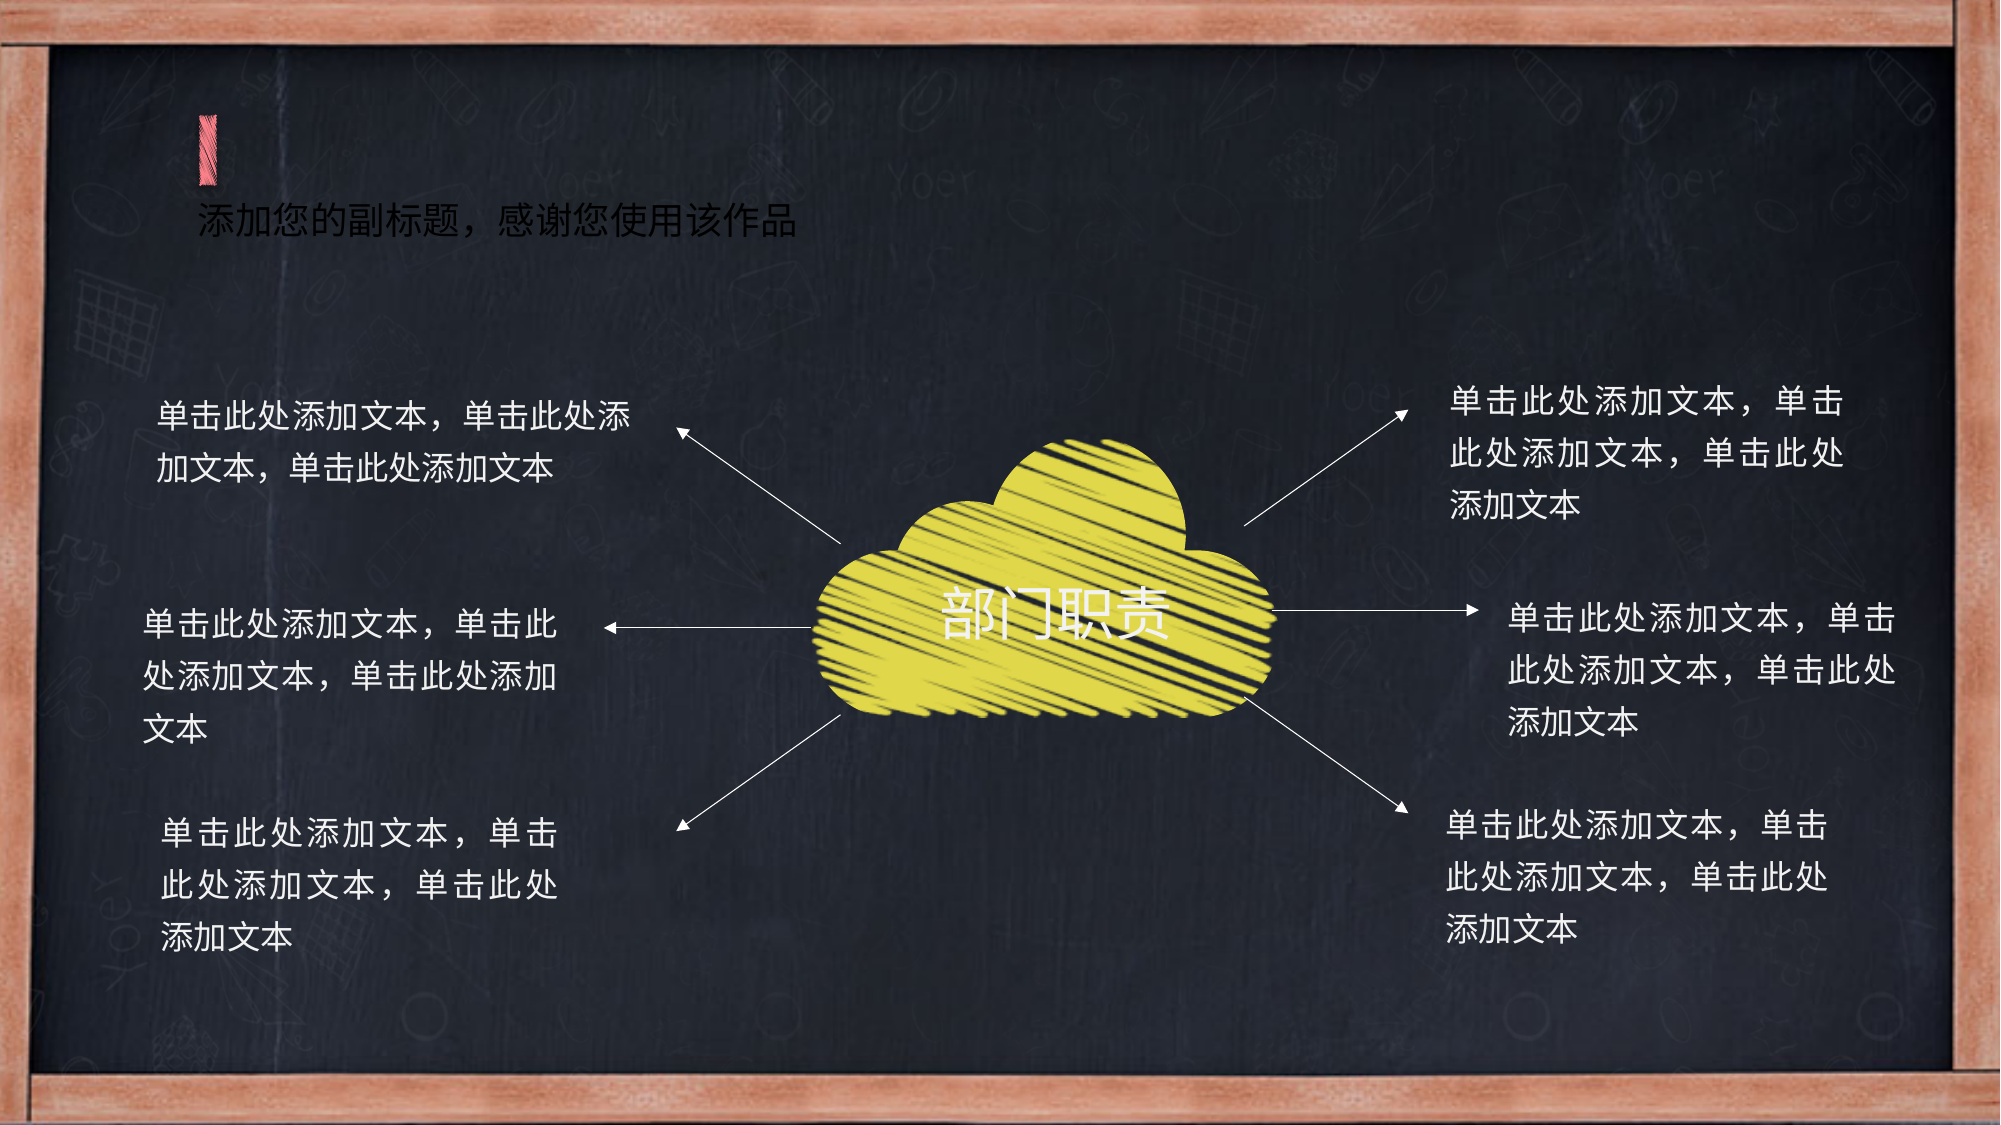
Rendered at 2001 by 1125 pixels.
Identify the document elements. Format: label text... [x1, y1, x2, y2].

text_box 单击此处添加文本，单击此处添加文本，单击此处添加文本 [145, 792, 574, 964]
text_box [198, 113, 218, 186]
text_box 单击此处添加文本，单击此处添加文本，单击此处添加文本 [141, 375, 646, 495]
text_box 单击此处添加文本，单击此处添加文本，单击此处添加文本 [127, 583, 573, 755]
picture [0, 0, 2000, 1125]
text_box 单击此处添加文本，单击此处添加文本，单击此处添加文本 [1434, 360, 1860, 532]
text_box 单击此处添加文本，单击此处添加文本，单击此处添加文本 [1430, 784, 1844, 956]
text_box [603, 409, 1480, 832]
text_box 添加您的副标题，感谢您使用该作品 [182, 189, 813, 250]
text_box 单击此处添加文本，单击此处添加文本，单击此处添加文本 [1492, 577, 1912, 749]
